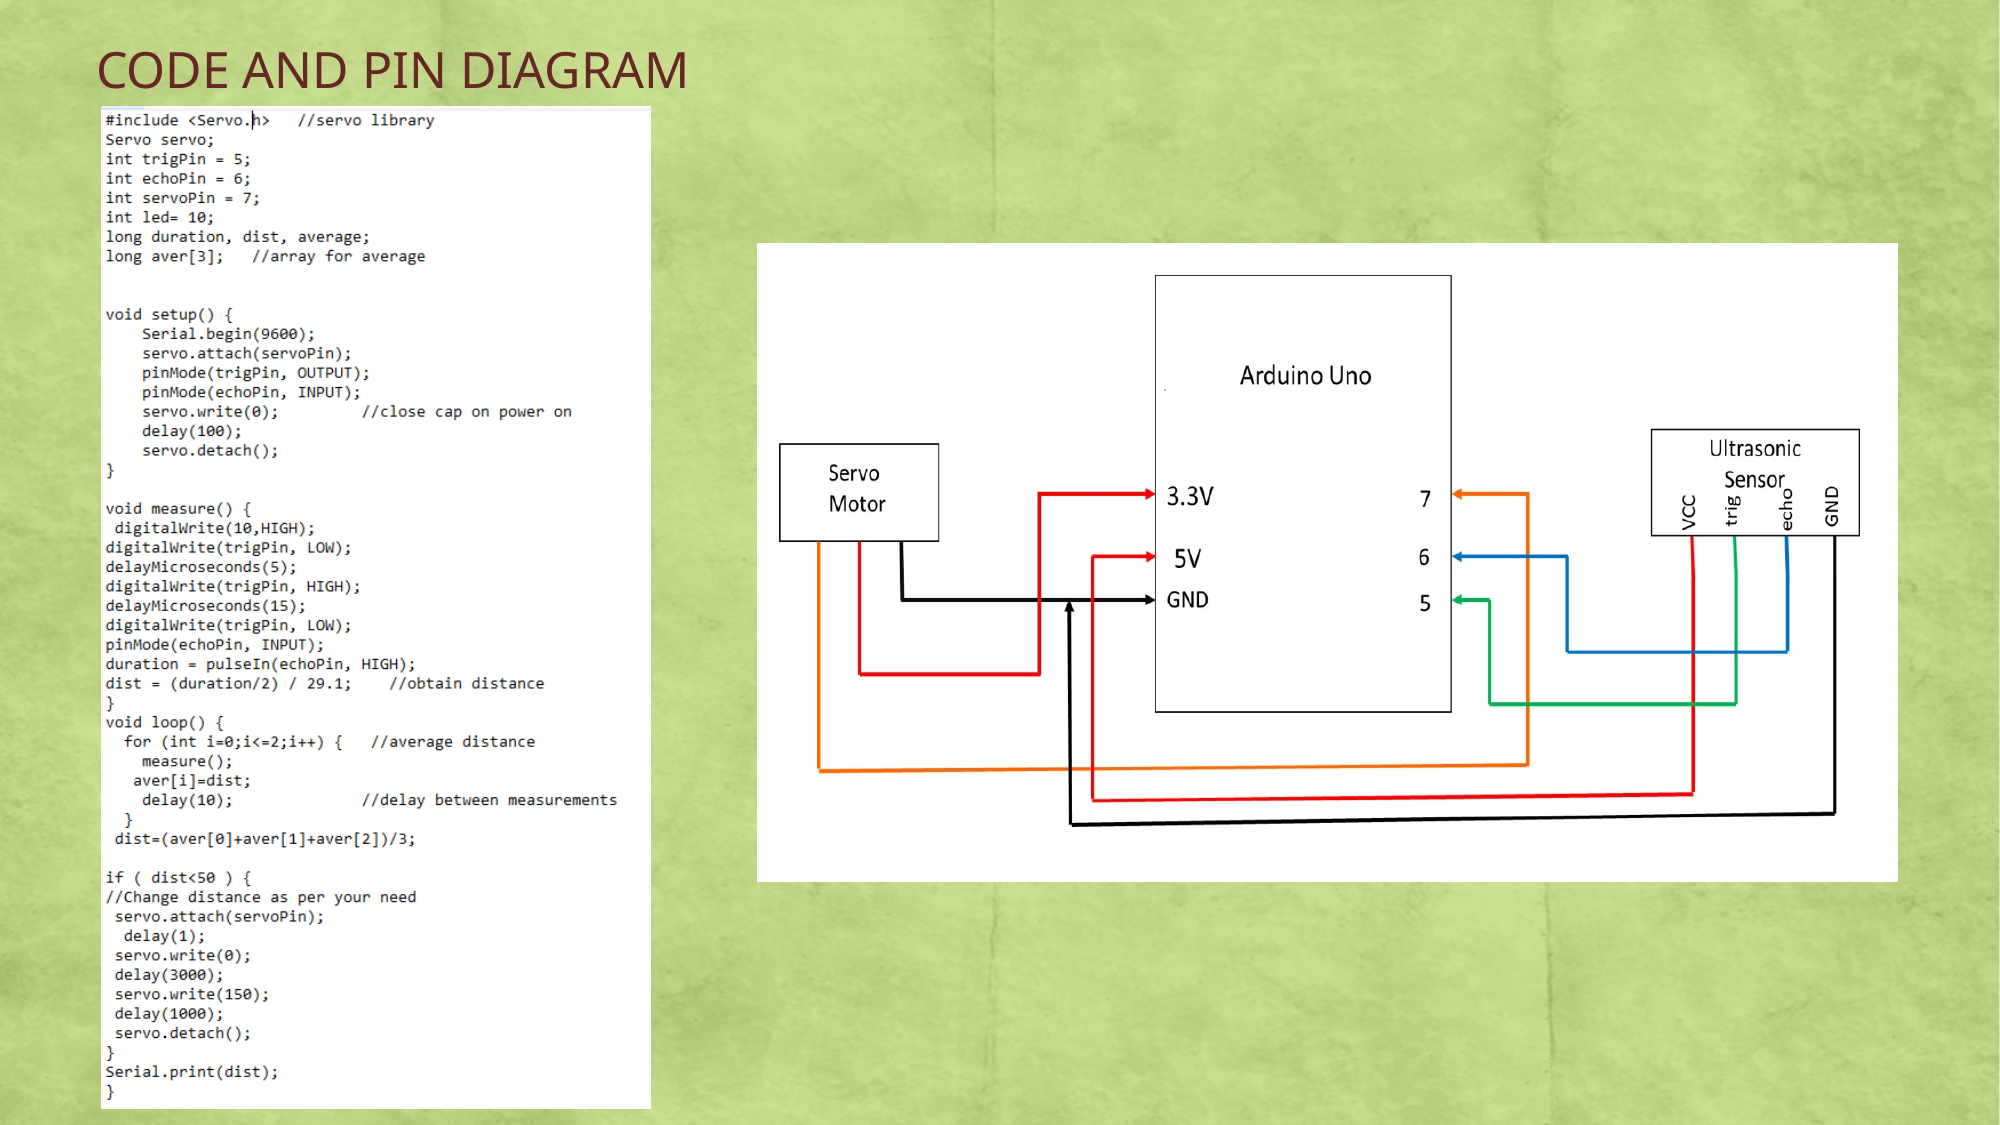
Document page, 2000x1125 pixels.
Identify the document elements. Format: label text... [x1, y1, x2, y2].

picture [757, 243, 1898, 882]
text_box CODE AND PIN DIAGRAM [81, 30, 755, 106]
picture [101, 106, 651, 1109]
